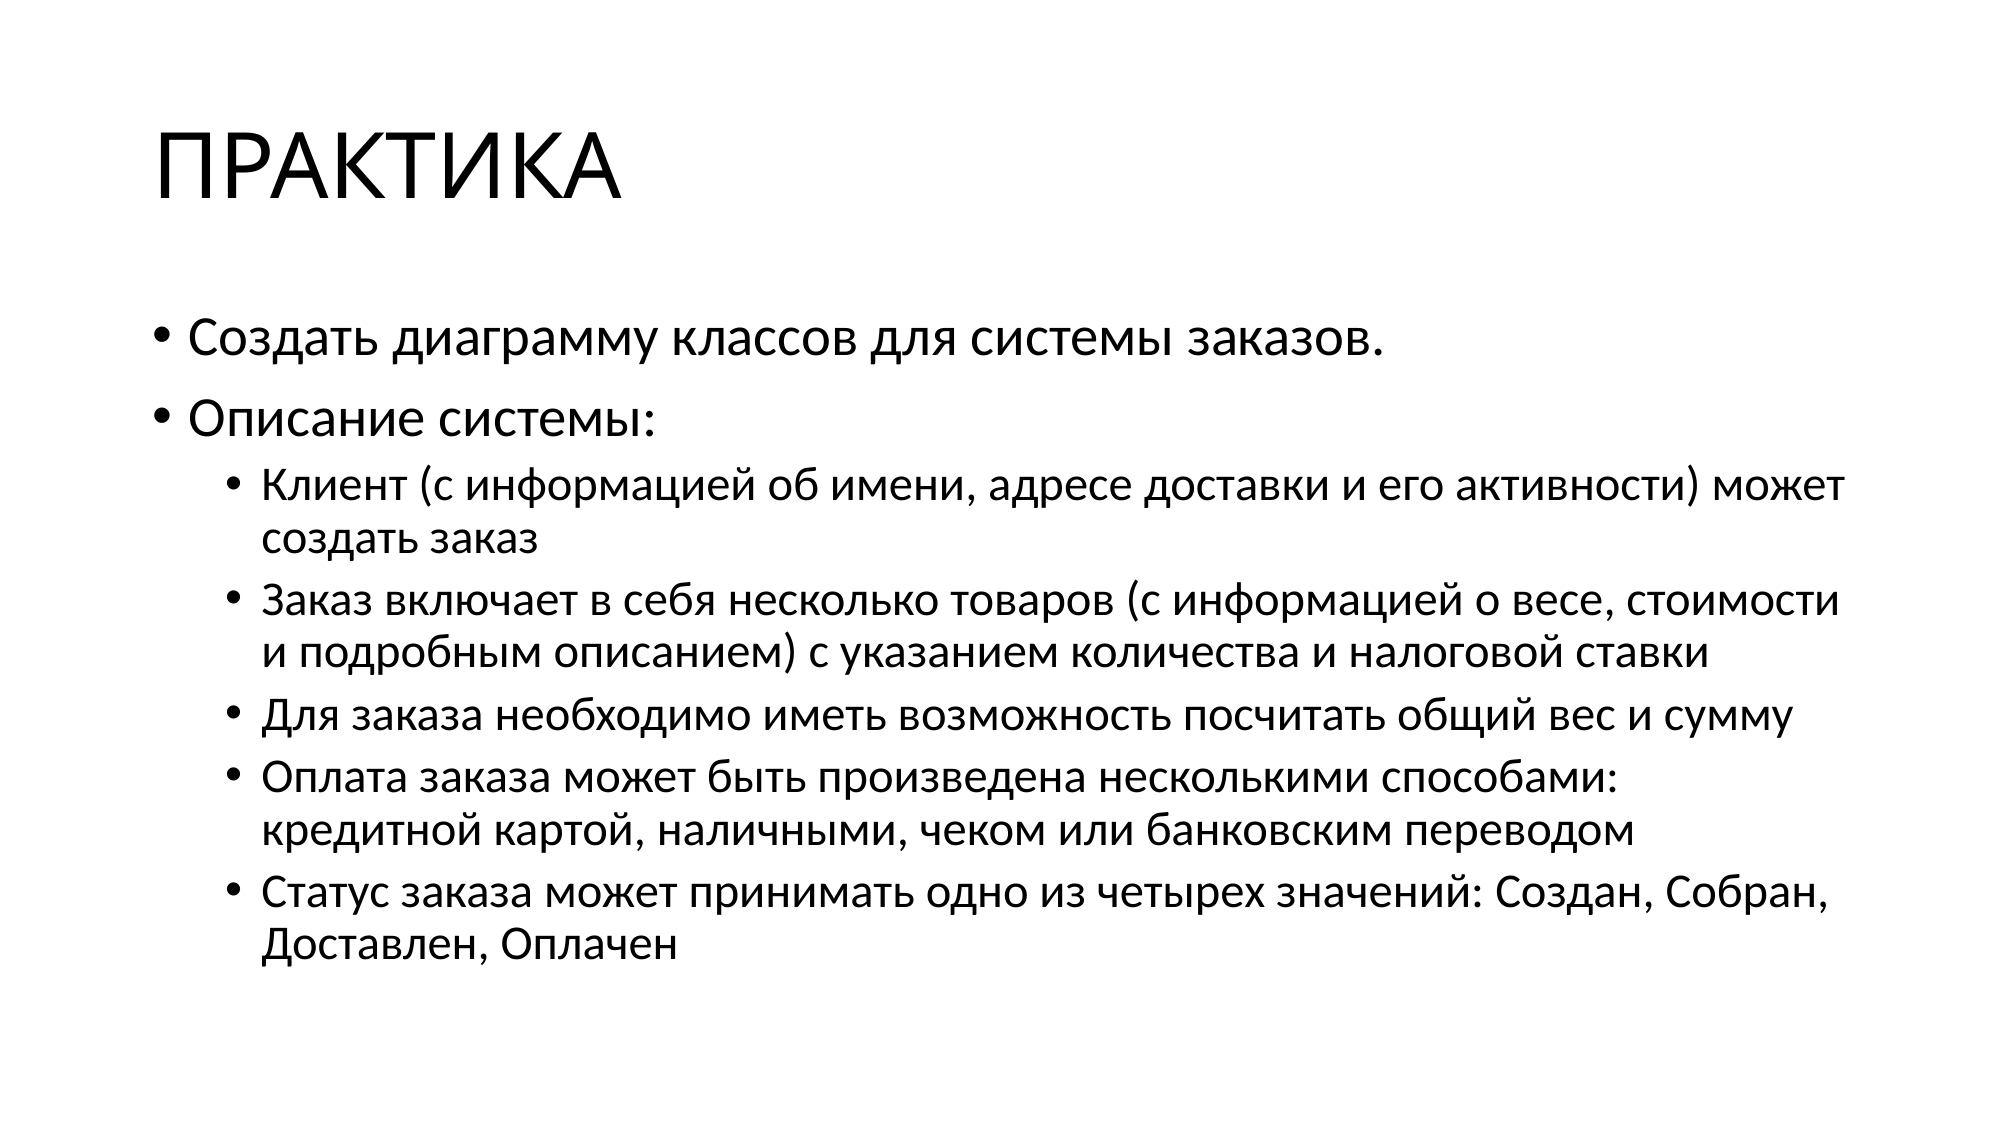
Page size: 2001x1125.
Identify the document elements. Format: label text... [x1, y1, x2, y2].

list Создать диаграмму классов для системы заказов. Описание системы: Клиент (с информацией об имени, адресе доставки и его активности) может создать заказ Заказ включает в себя несколько товаров (с информацией о весе, стоимости и подробным описанием) с указанием количества и налоговой ставки Для заказа необходимо иметь возможность посчитать общий вес и сумму Оплата заказа может быть произведена несколькими способами: кредитной картой, наличными, чеком или банковским переводом Статус заказа может принимать одно из четырех значений: Создан, Собран, Доставлен, Оплачен [137, 299, 1863, 1014]
title ПРАКТИКА [137, 59, 1863, 278]
